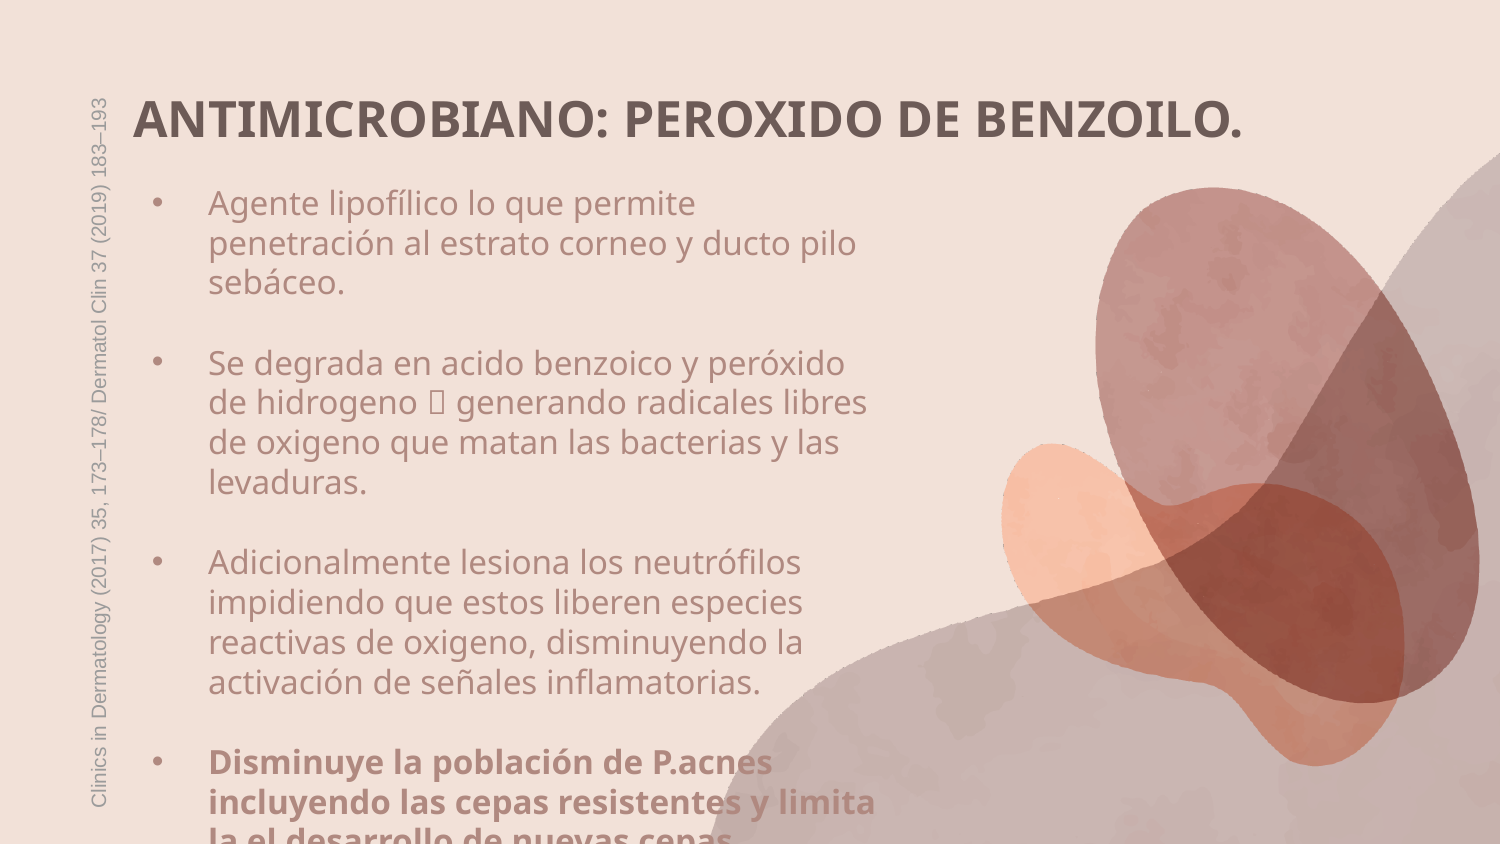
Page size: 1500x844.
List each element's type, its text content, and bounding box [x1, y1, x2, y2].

title ANTIMICROBIANO: PEROXIDO DE BENZOILO. [118, 72, 1382, 167]
text_box Clinics in Dermatology (2017) 35, 173–178/ Dermatol Clin 37 (2019) 183–193 [77, 73, 118, 823]
subtitle Agente lipofílico lo que permite penetración al estrato corneo y ducto pilo sebáceo. Se degrada en acido benzoico y peróxido de hidrogeno  generando radicales libres de oxigeno que matan las bacterias y las levaduras. Adicionalmente lesiona los neutrófilos impidiendo que estos liberen especies reactivas de oxigeno, disminuyendo la activación de señales inflamatorias. Disminuye la población de P.acnes incluyendo las cepas resistentes y limita la el desarrollo de nuevas cepas. [118, 167, 897, 706]
picture [0, 0, 1500, 844]
